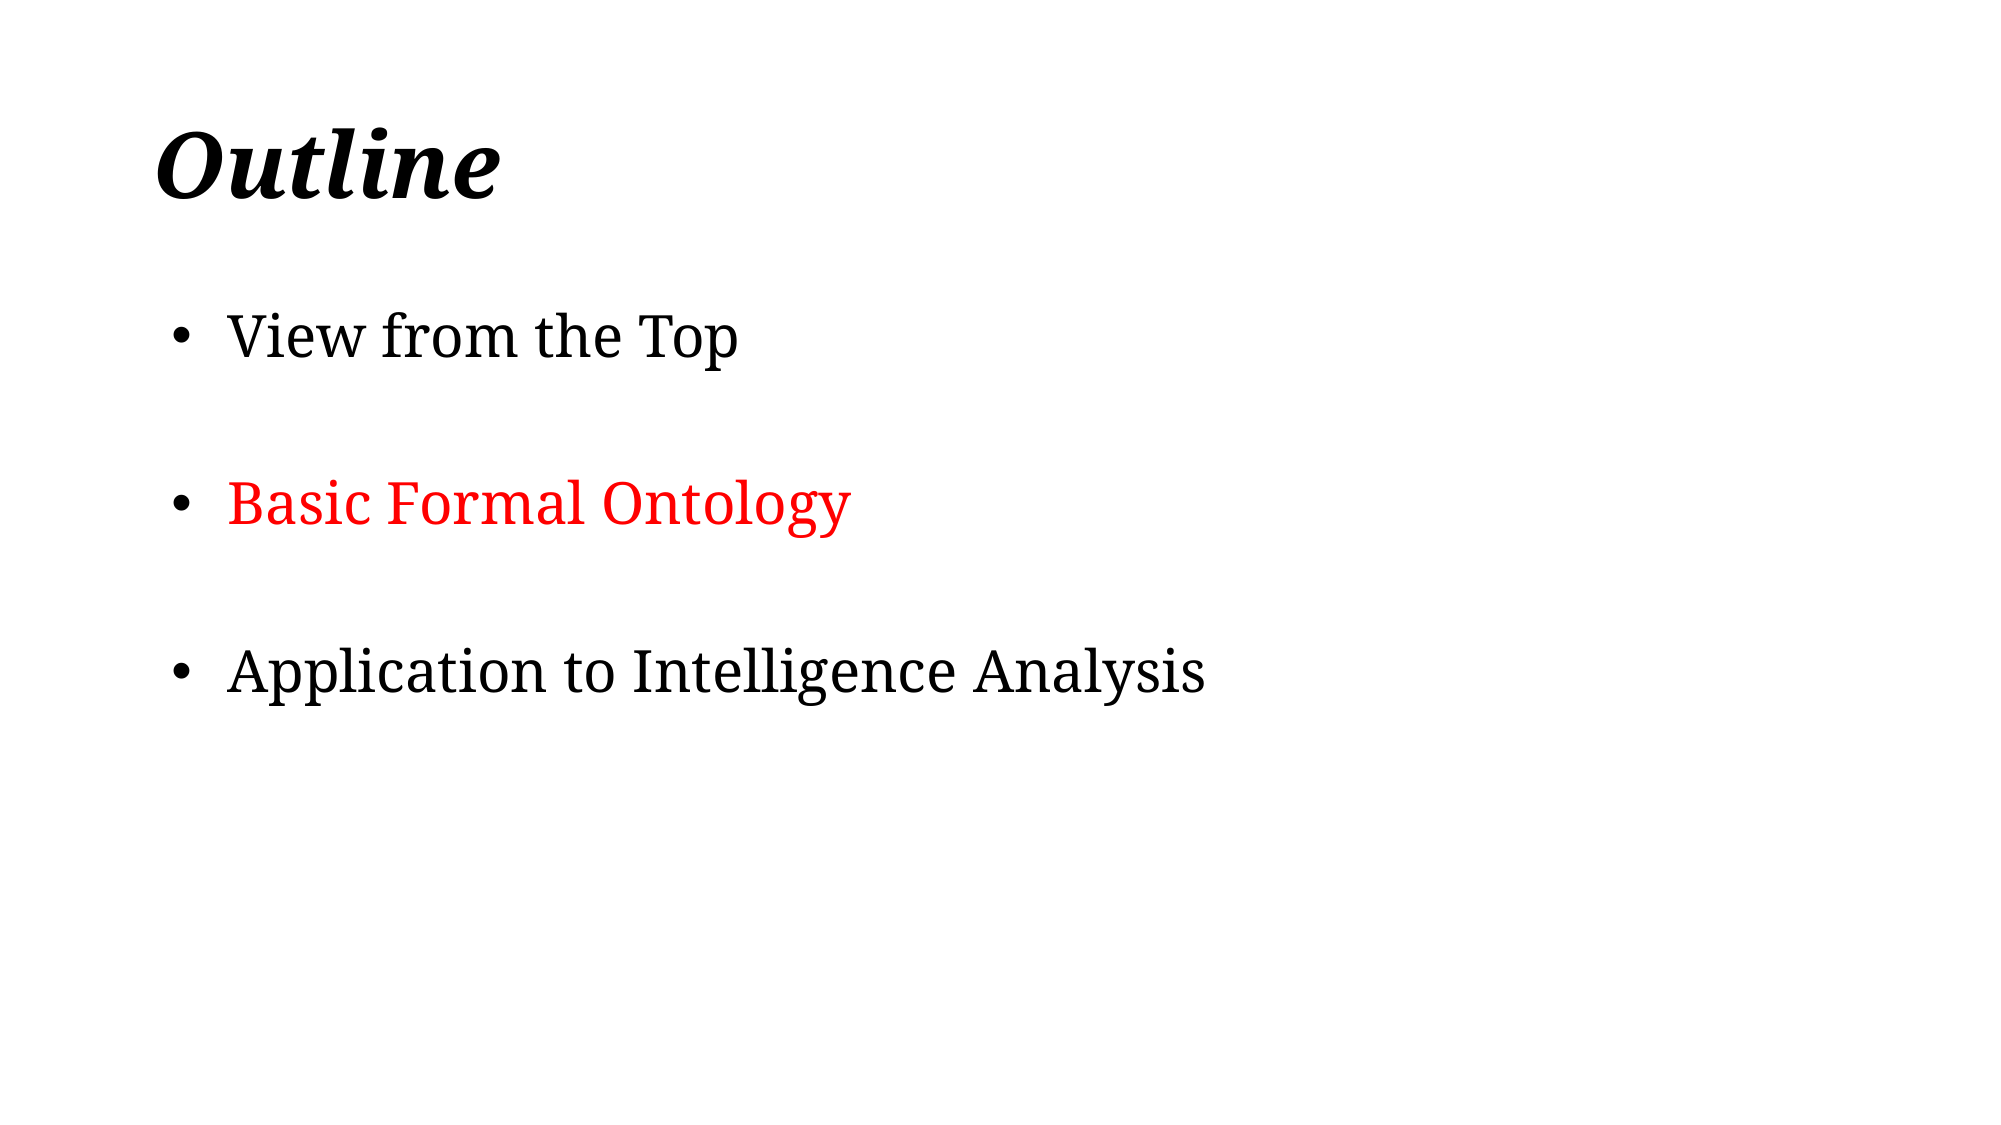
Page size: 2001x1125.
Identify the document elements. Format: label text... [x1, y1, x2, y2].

list View from the Top Basic Formal Ontology Application to Intelligence Analysis [137, 299, 1863, 1014]
title Outline [137, 59, 1863, 278]
